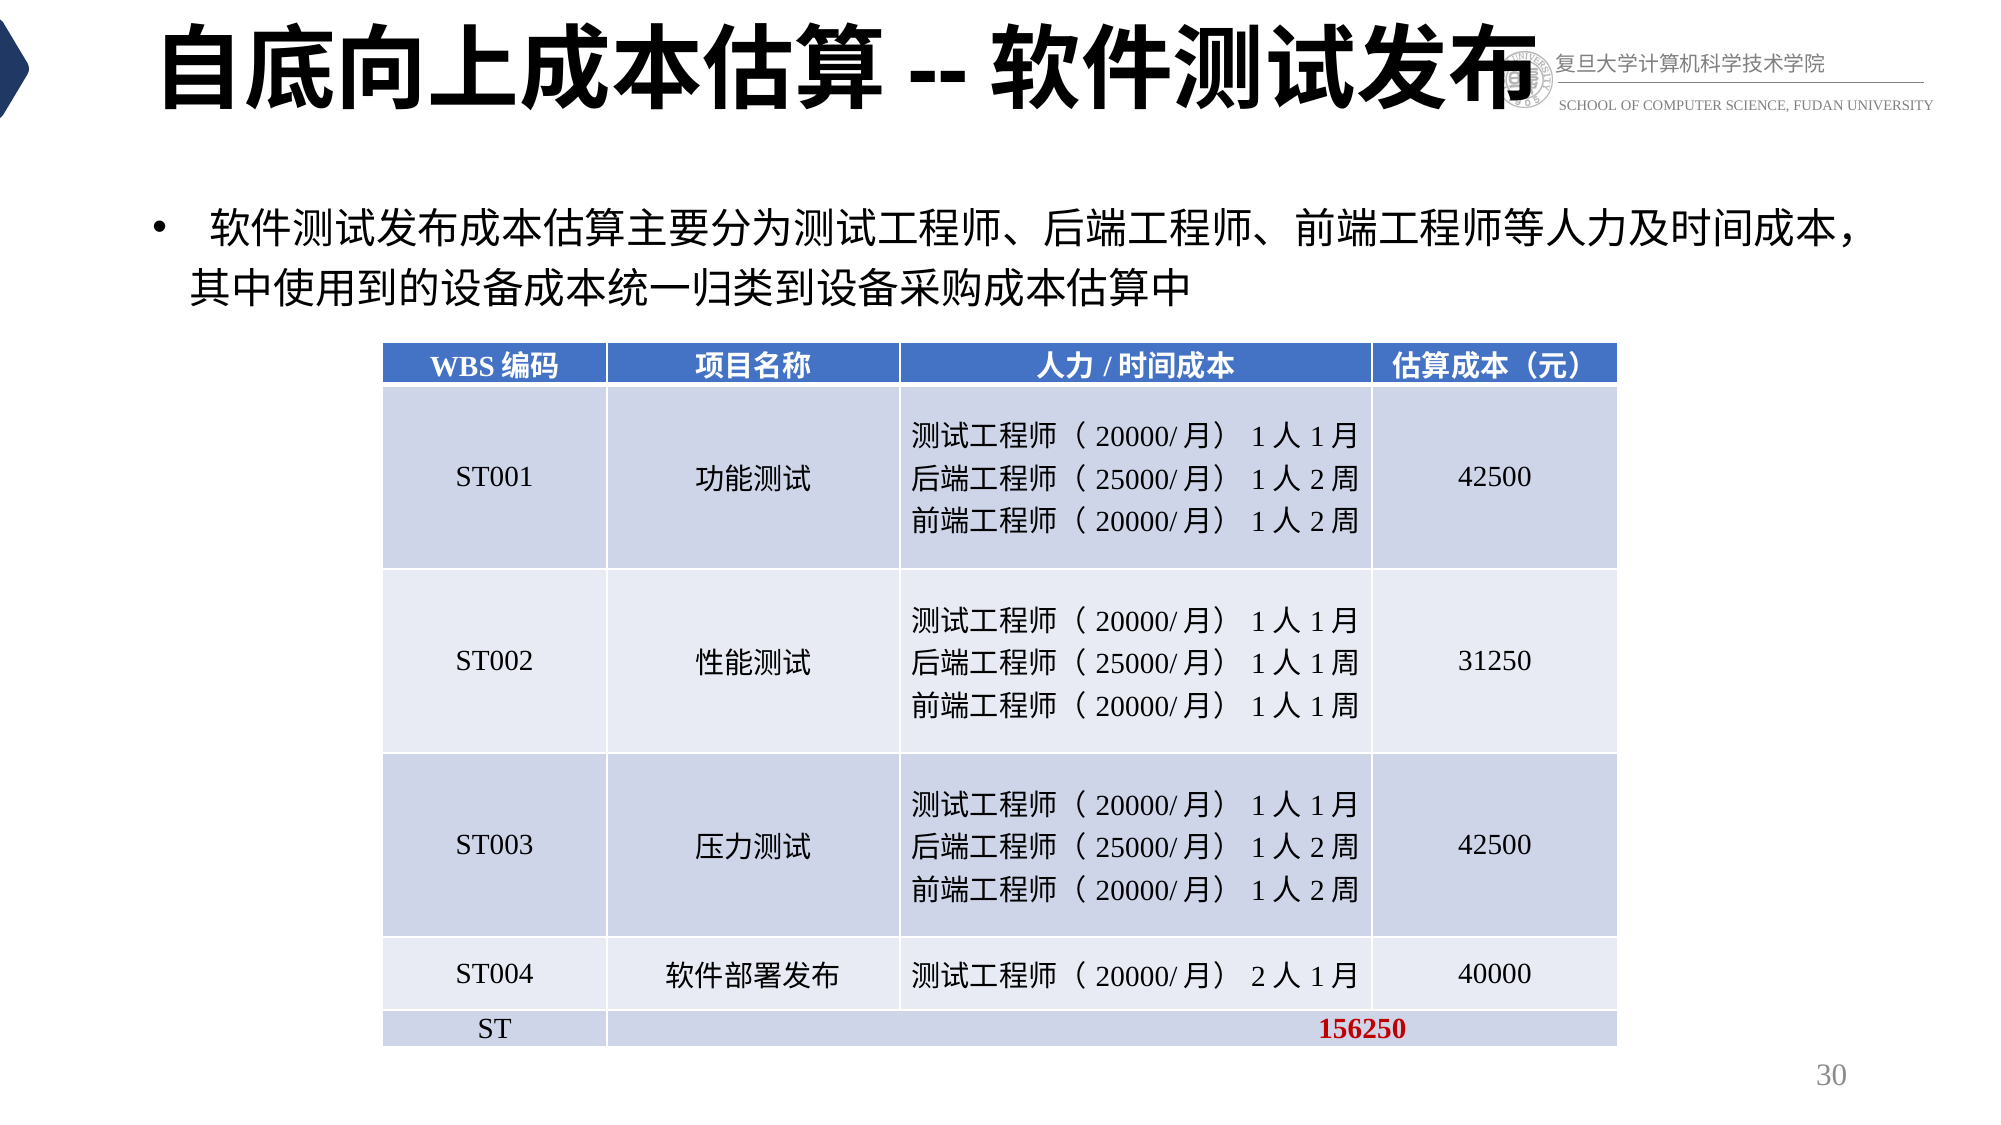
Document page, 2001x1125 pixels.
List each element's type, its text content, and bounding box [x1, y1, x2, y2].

table_header 人力/时间成本 [901, 343, 1371, 382]
title 自底向上成本估算--软件测试发布 [137, 0, 1863, 144]
table_cell 测试工程师（20000/月）1人1月 后端工程师（25000/月）1人1周 前端工程师（20000/月）1人1周 [901, 570, 1371, 752]
slide_number 30 [1674, 1042, 1863, 1103]
table_cell 测试工程师（20000/月）1人1月 后端工程师（25000/月）1人2周 前端工程师（20000/月）1人2周 [901, 387, 1371, 568]
table_cell 156250 [608, 1011, 1617, 1046]
table_cell 42500 [1373, 387, 1617, 568]
list 软件测试发布成本估算主要分为测试工程师、后端工程师、前端工程师等人力及时间成本，其中使用到的设备成本统一归类到设备采购成本估算中 [137, 184, 1863, 1014]
table_header 估算成本（元） [1373, 343, 1617, 382]
table_cell 性能测试 [608, 570, 899, 752]
table_cell ST001 [383, 387, 606, 568]
table_cell 测试工程师（20000/月）1人1月 后端工程师（25000/月）1人2周 前端工程师（20000/月）1人2周 [901, 754, 1371, 936]
table_header 项目名称 [608, 343, 899, 382]
table_header WBS编码 [383, 343, 606, 382]
table_cell 压力测试 [608, 754, 899, 936]
table_cell 31250 [1373, 570, 1617, 752]
table_cell 40000 [1373, 938, 1617, 1009]
table_cell ST [383, 1011, 606, 1046]
table_cell ST002 [383, 570, 606, 752]
table_cell ST004 [383, 938, 606, 1009]
table_cell 功能测试 [608, 387, 899, 568]
table_cell 测试工程师（20000/月）2人1月 [901, 938, 1371, 1009]
table_cell ST003 [383, 754, 606, 936]
table_cell 软件部署发布 [608, 938, 899, 1009]
table_cell 42500 [1373, 754, 1617, 936]
